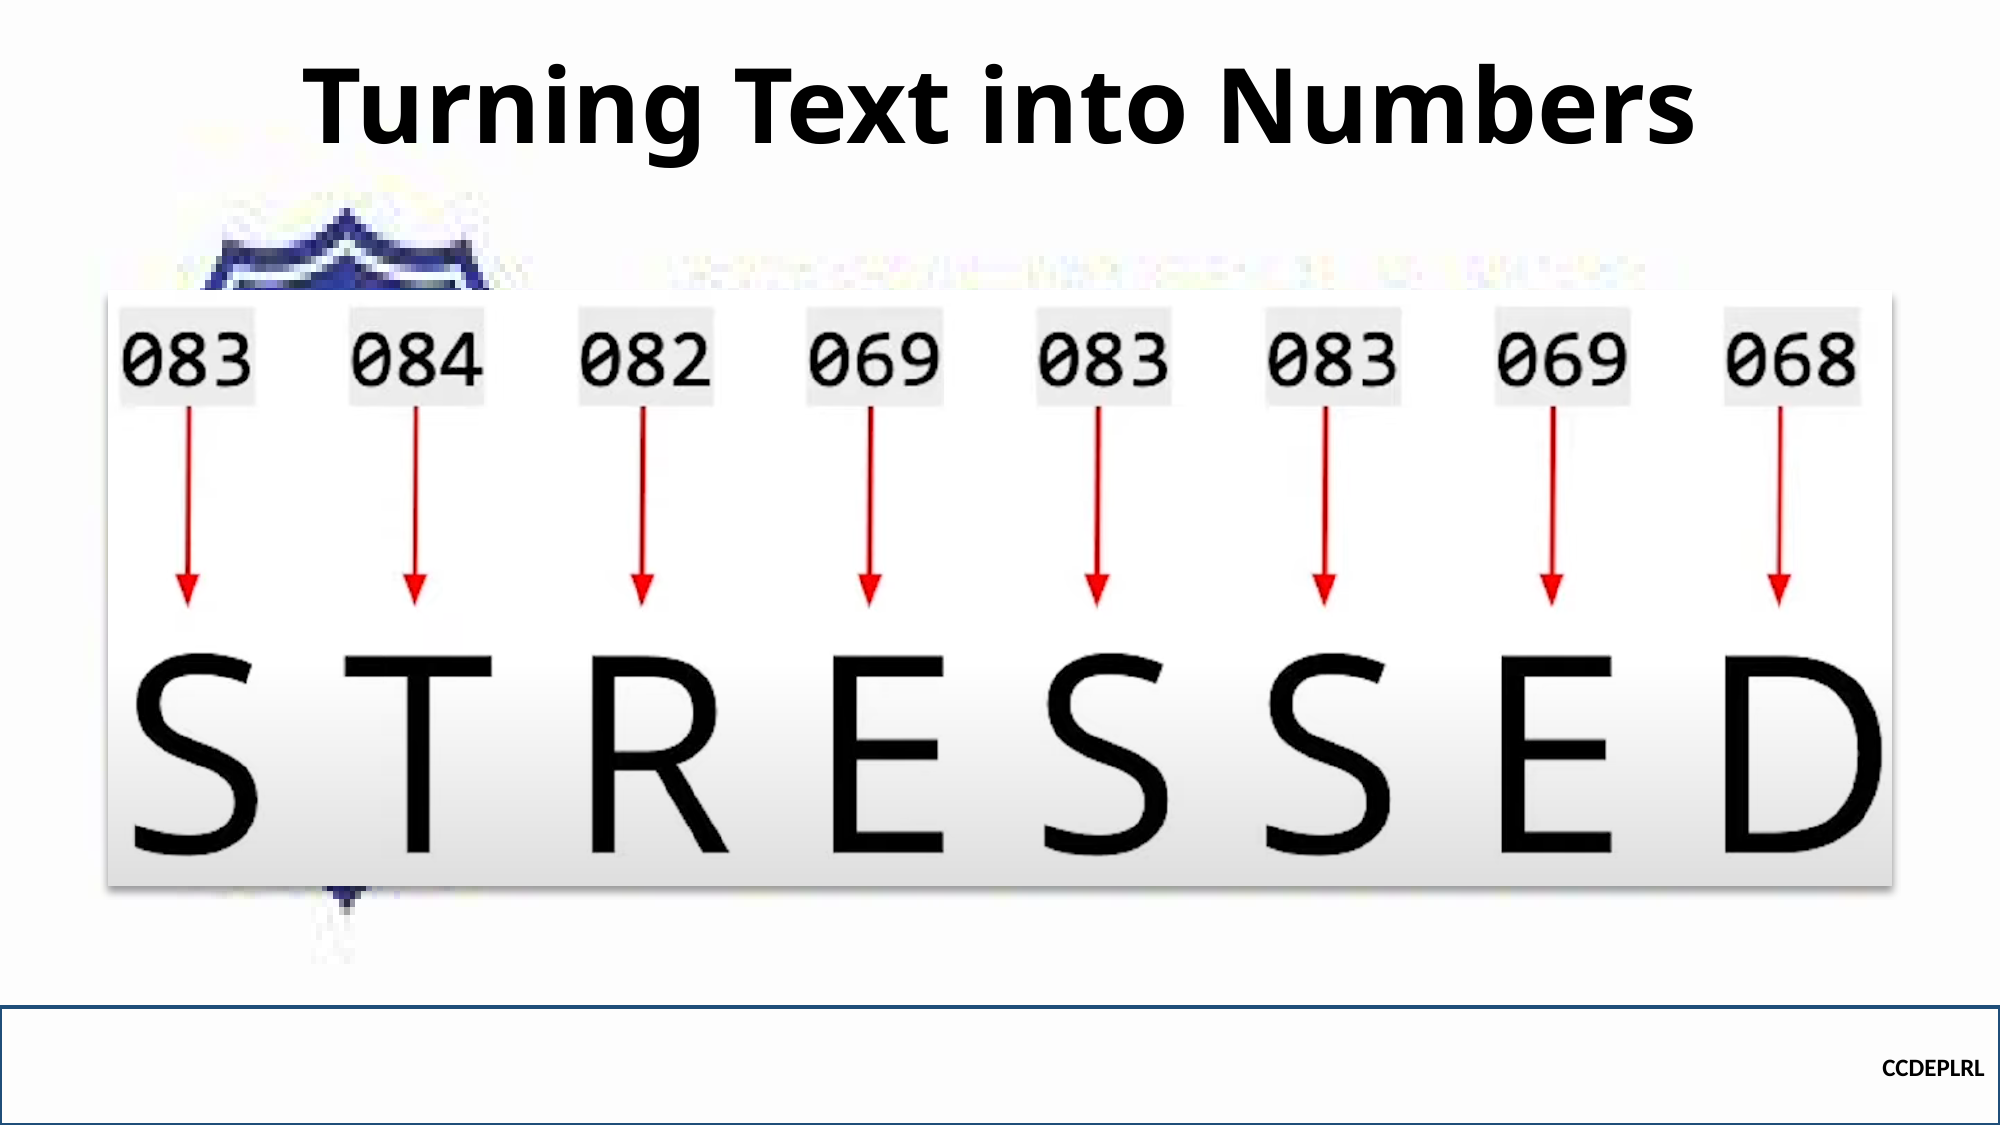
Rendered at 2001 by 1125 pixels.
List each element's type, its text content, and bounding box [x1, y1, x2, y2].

text_box [83, 172, 1916, 688]
title Turning Text into Numbers [180, 55, 1820, 172]
picture [0, 0, 2000, 1007]
footer CCDEPLRL [0, 1007, 2000, 1125]
